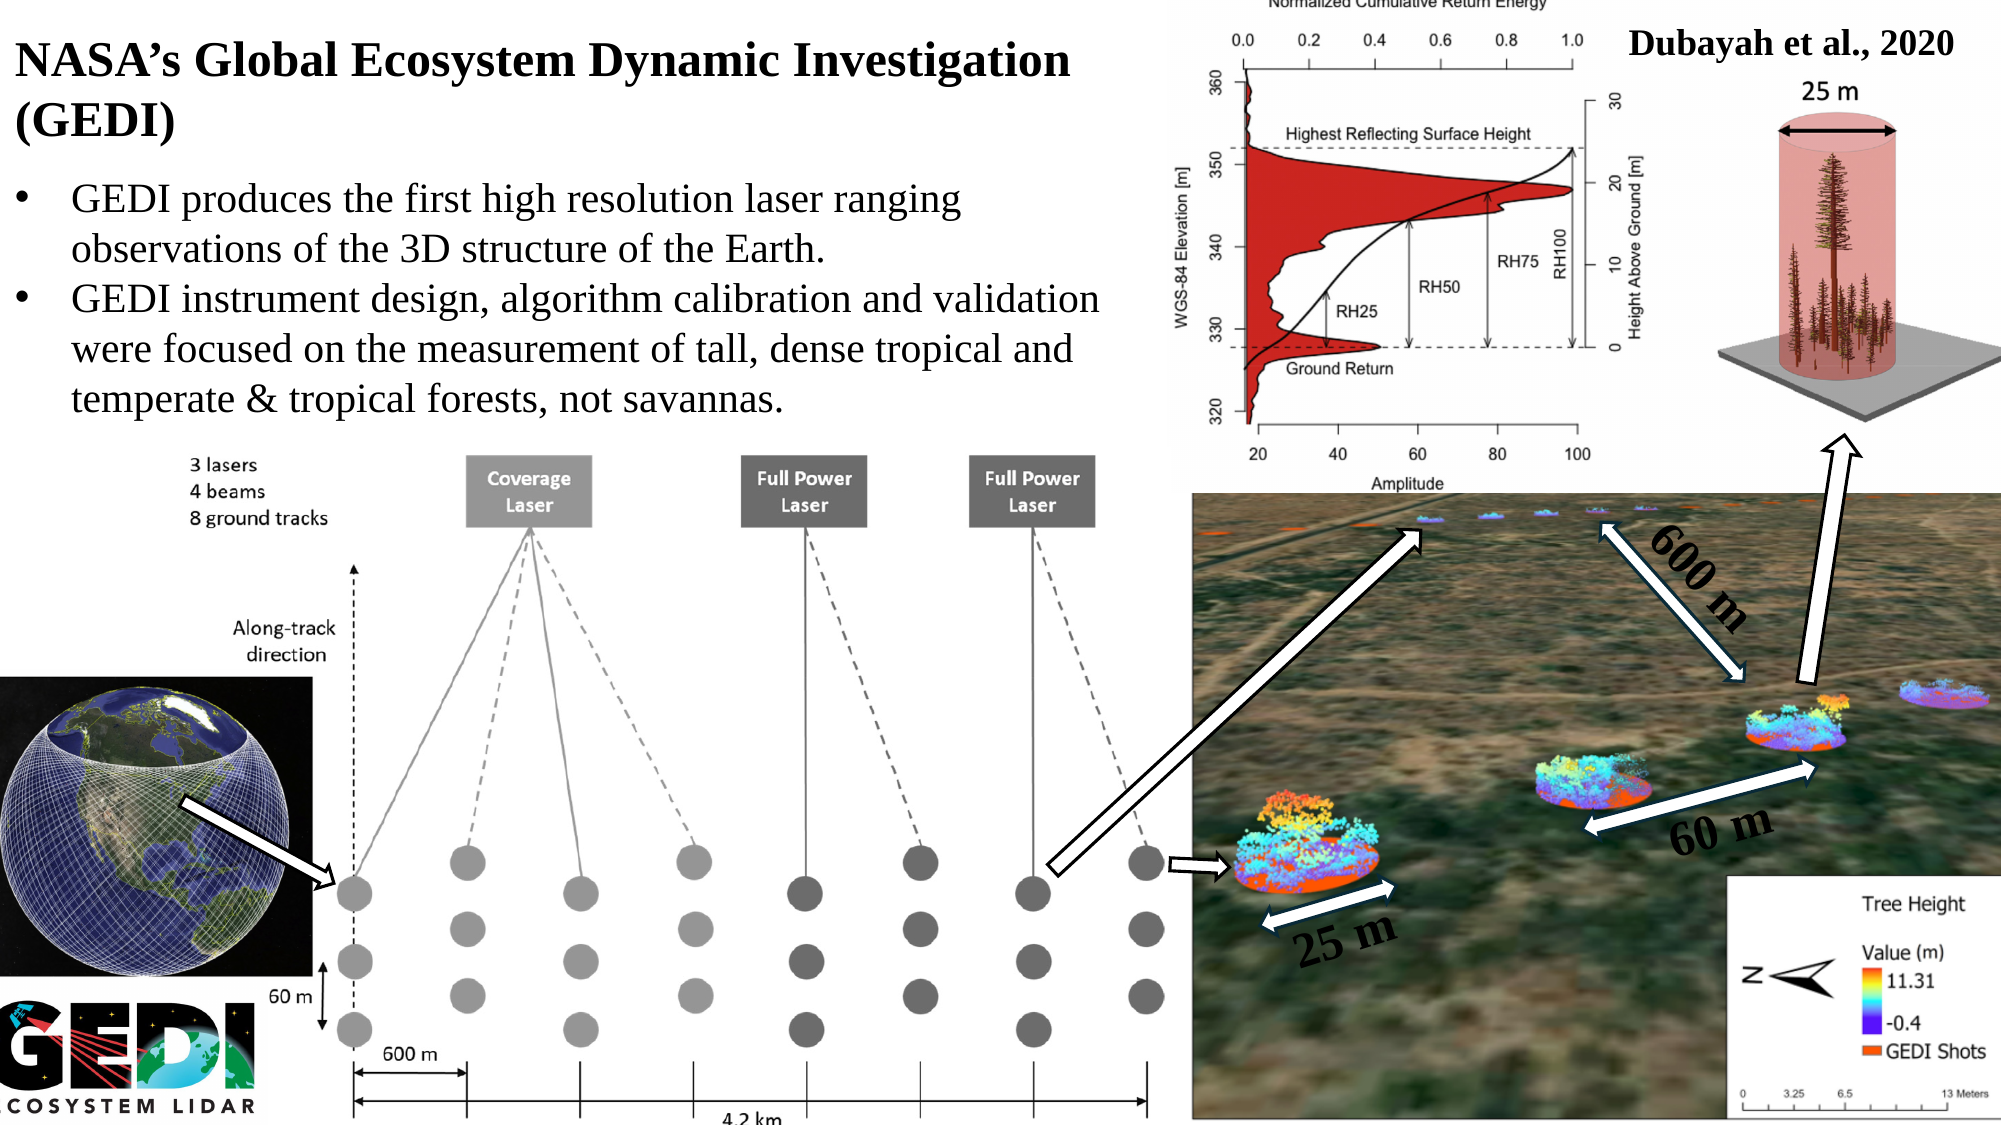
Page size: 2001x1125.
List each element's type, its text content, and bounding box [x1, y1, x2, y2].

text_box GEDI produces the first high resolution laser ranging observations of the 3D structure of the Earth. GEDI instrument design, algorithm calibration and validation were focused on the measurement of tall, dense tropical and temperate & tropical forests, not savannas. [0, 163, 1166, 429]
picture [0, 0, 2001, 1125]
text_box NASA’s Global Ecosystem Dynamic Investigation (GEDI) [0, 19, 1105, 155]
